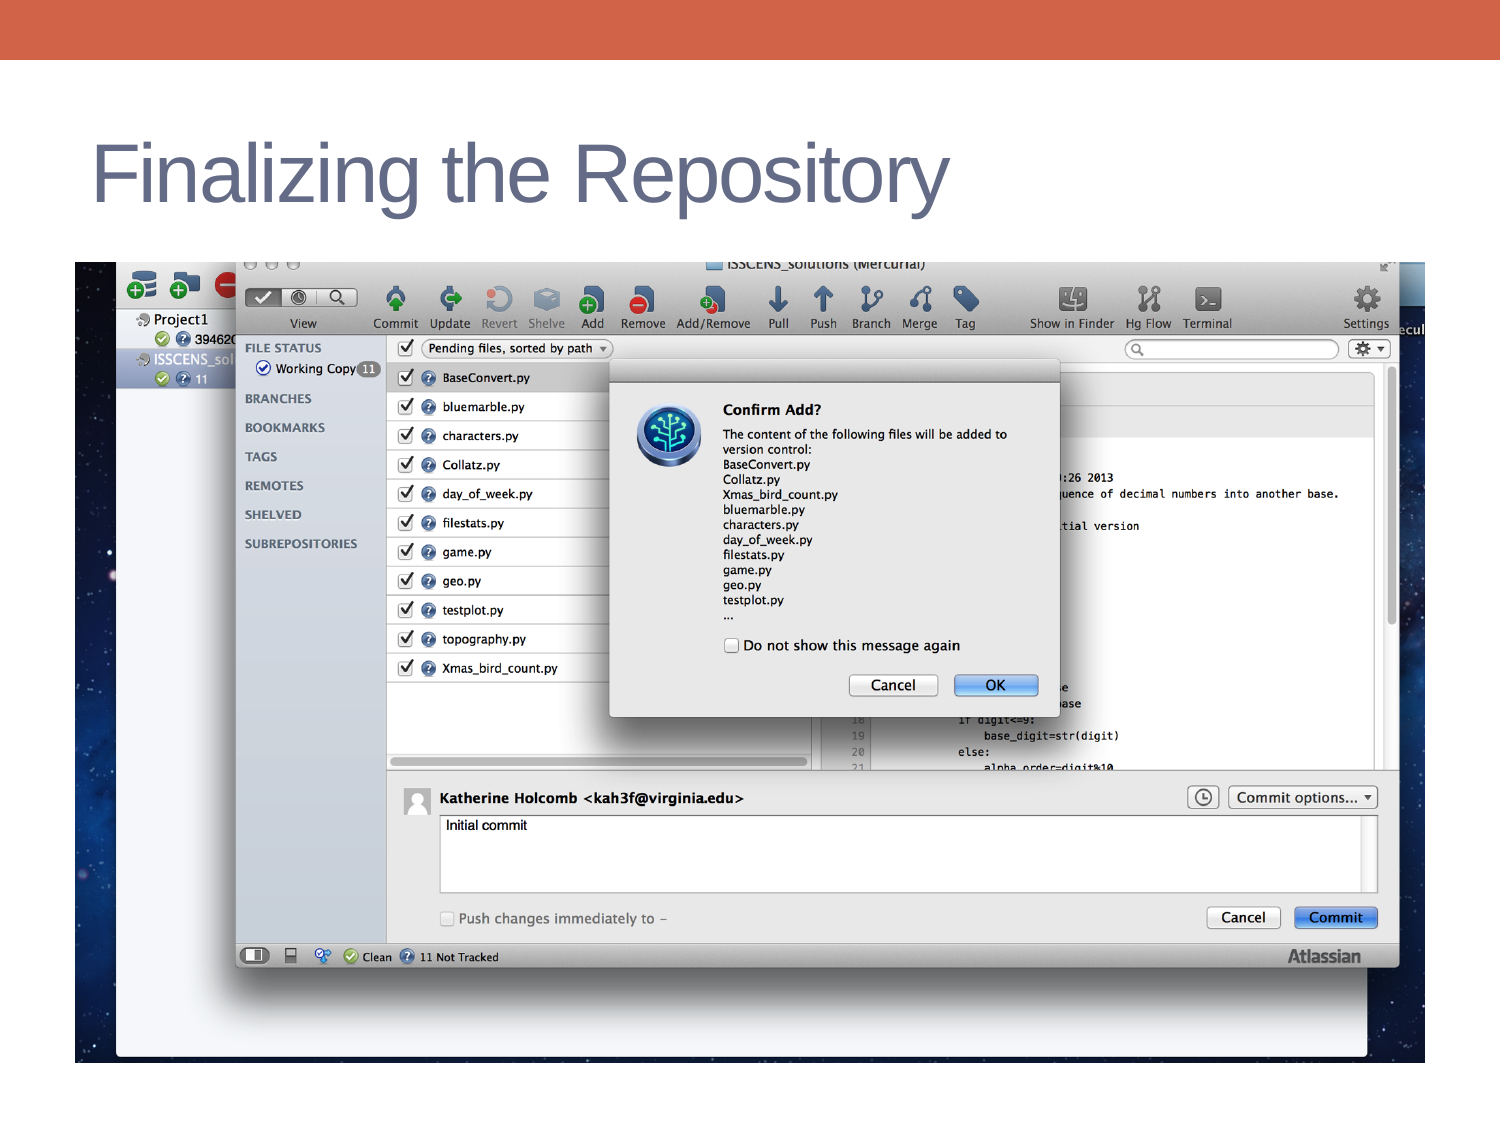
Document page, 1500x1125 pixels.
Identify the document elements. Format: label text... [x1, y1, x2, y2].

title Finalizing the Repository [75, 87, 1425, 250]
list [74, 262, 1426, 1063]
